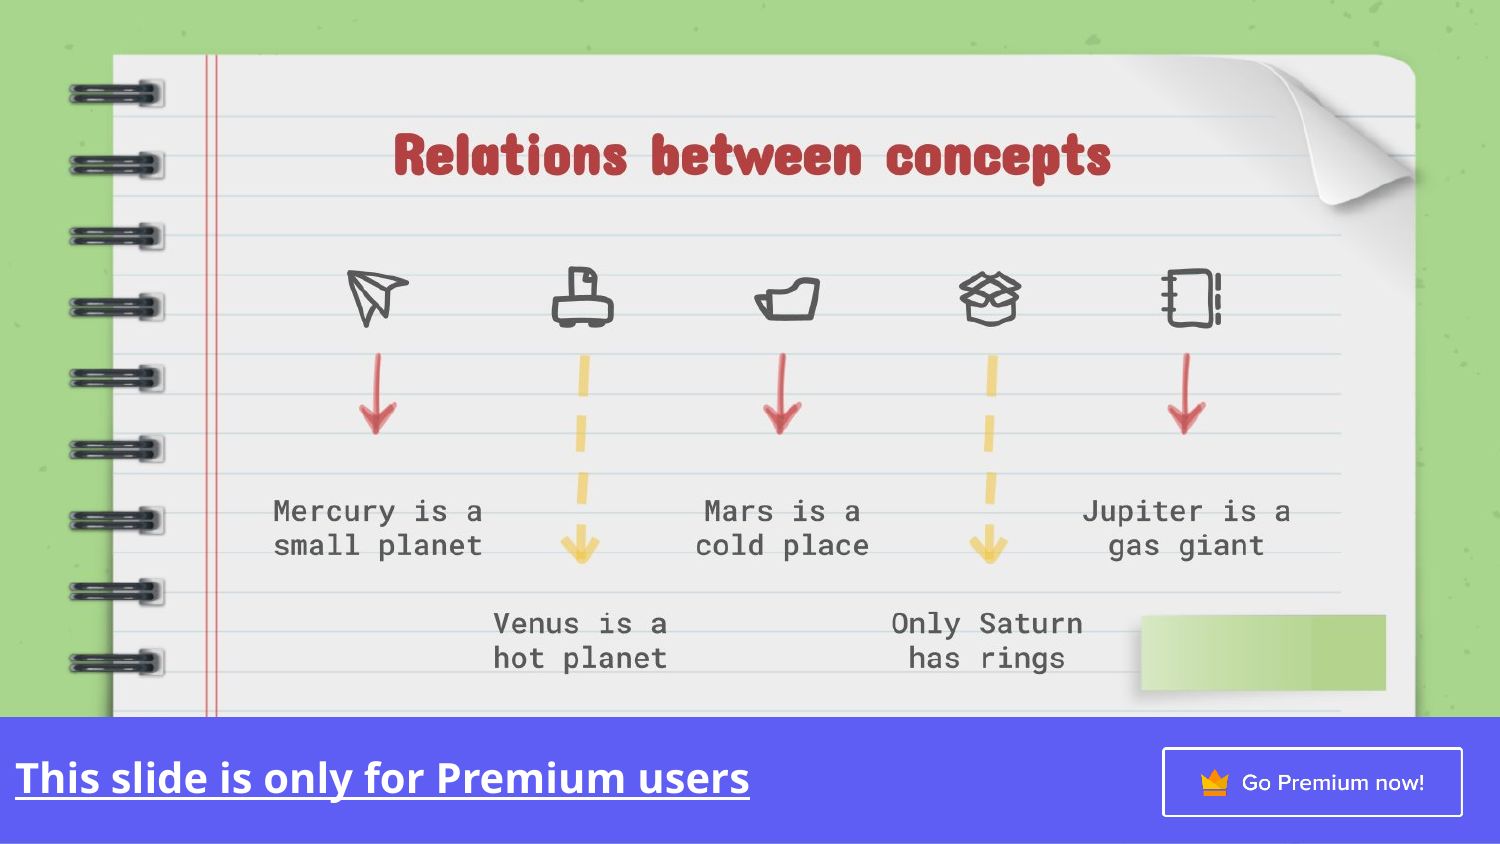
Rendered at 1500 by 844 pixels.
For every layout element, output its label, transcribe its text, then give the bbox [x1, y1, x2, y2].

text_box This slide is only for Premium users [0, 717, 1500, 844]
picture [1162, 747, 1463, 817]
picture [0, 0, 1500, 717]
